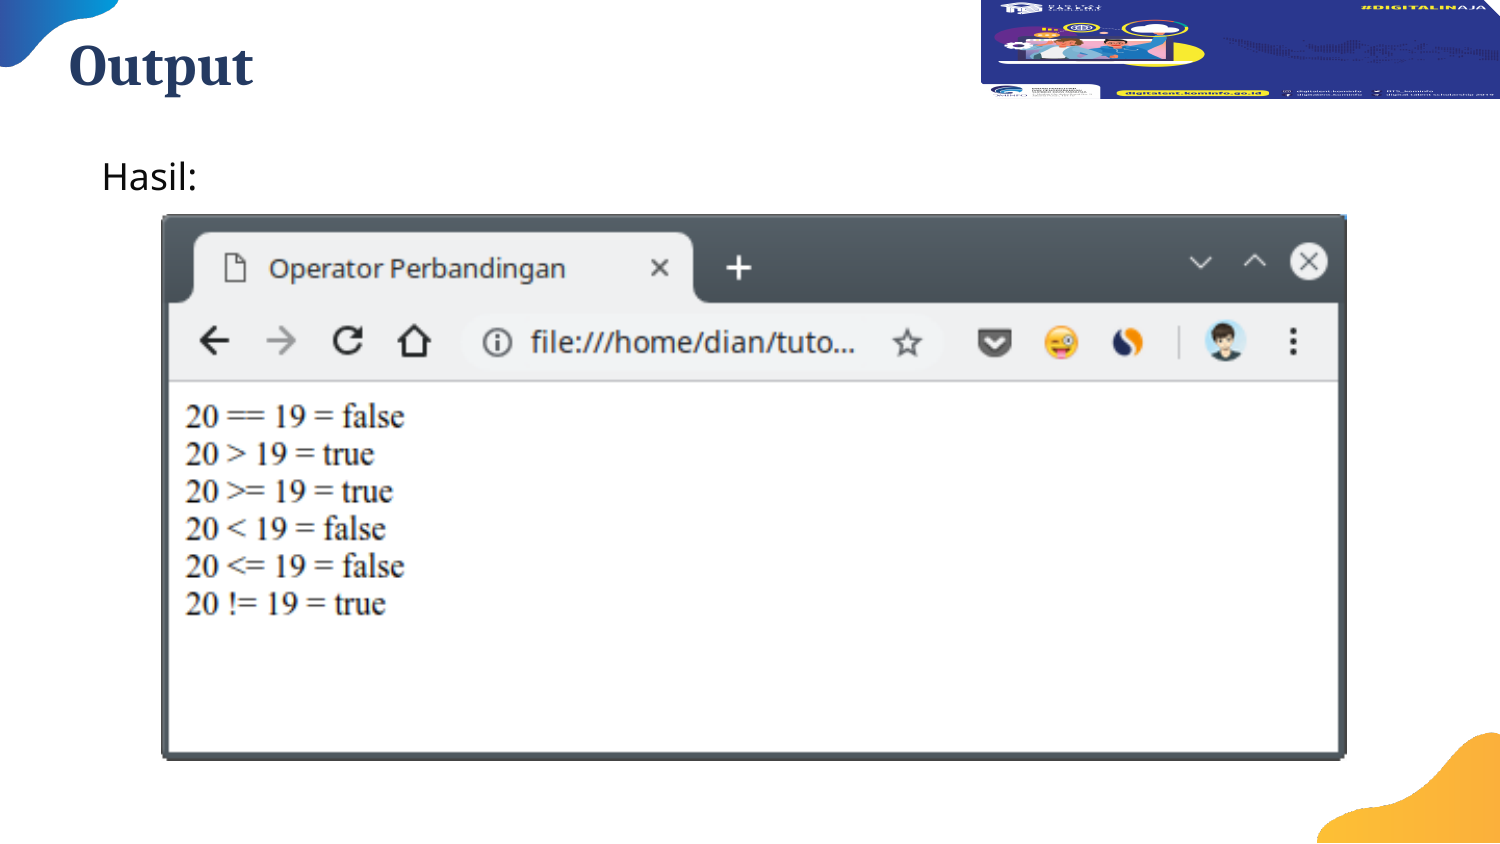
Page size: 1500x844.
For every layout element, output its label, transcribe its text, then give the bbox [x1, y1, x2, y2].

picture [980, 0, 1500, 100]
picture [161, 214, 1500, 843]
text_box Output [54, 19, 977, 105]
text_box Hasil: [54, 145, 226, 206]
picture [0, 0, 120, 73]
